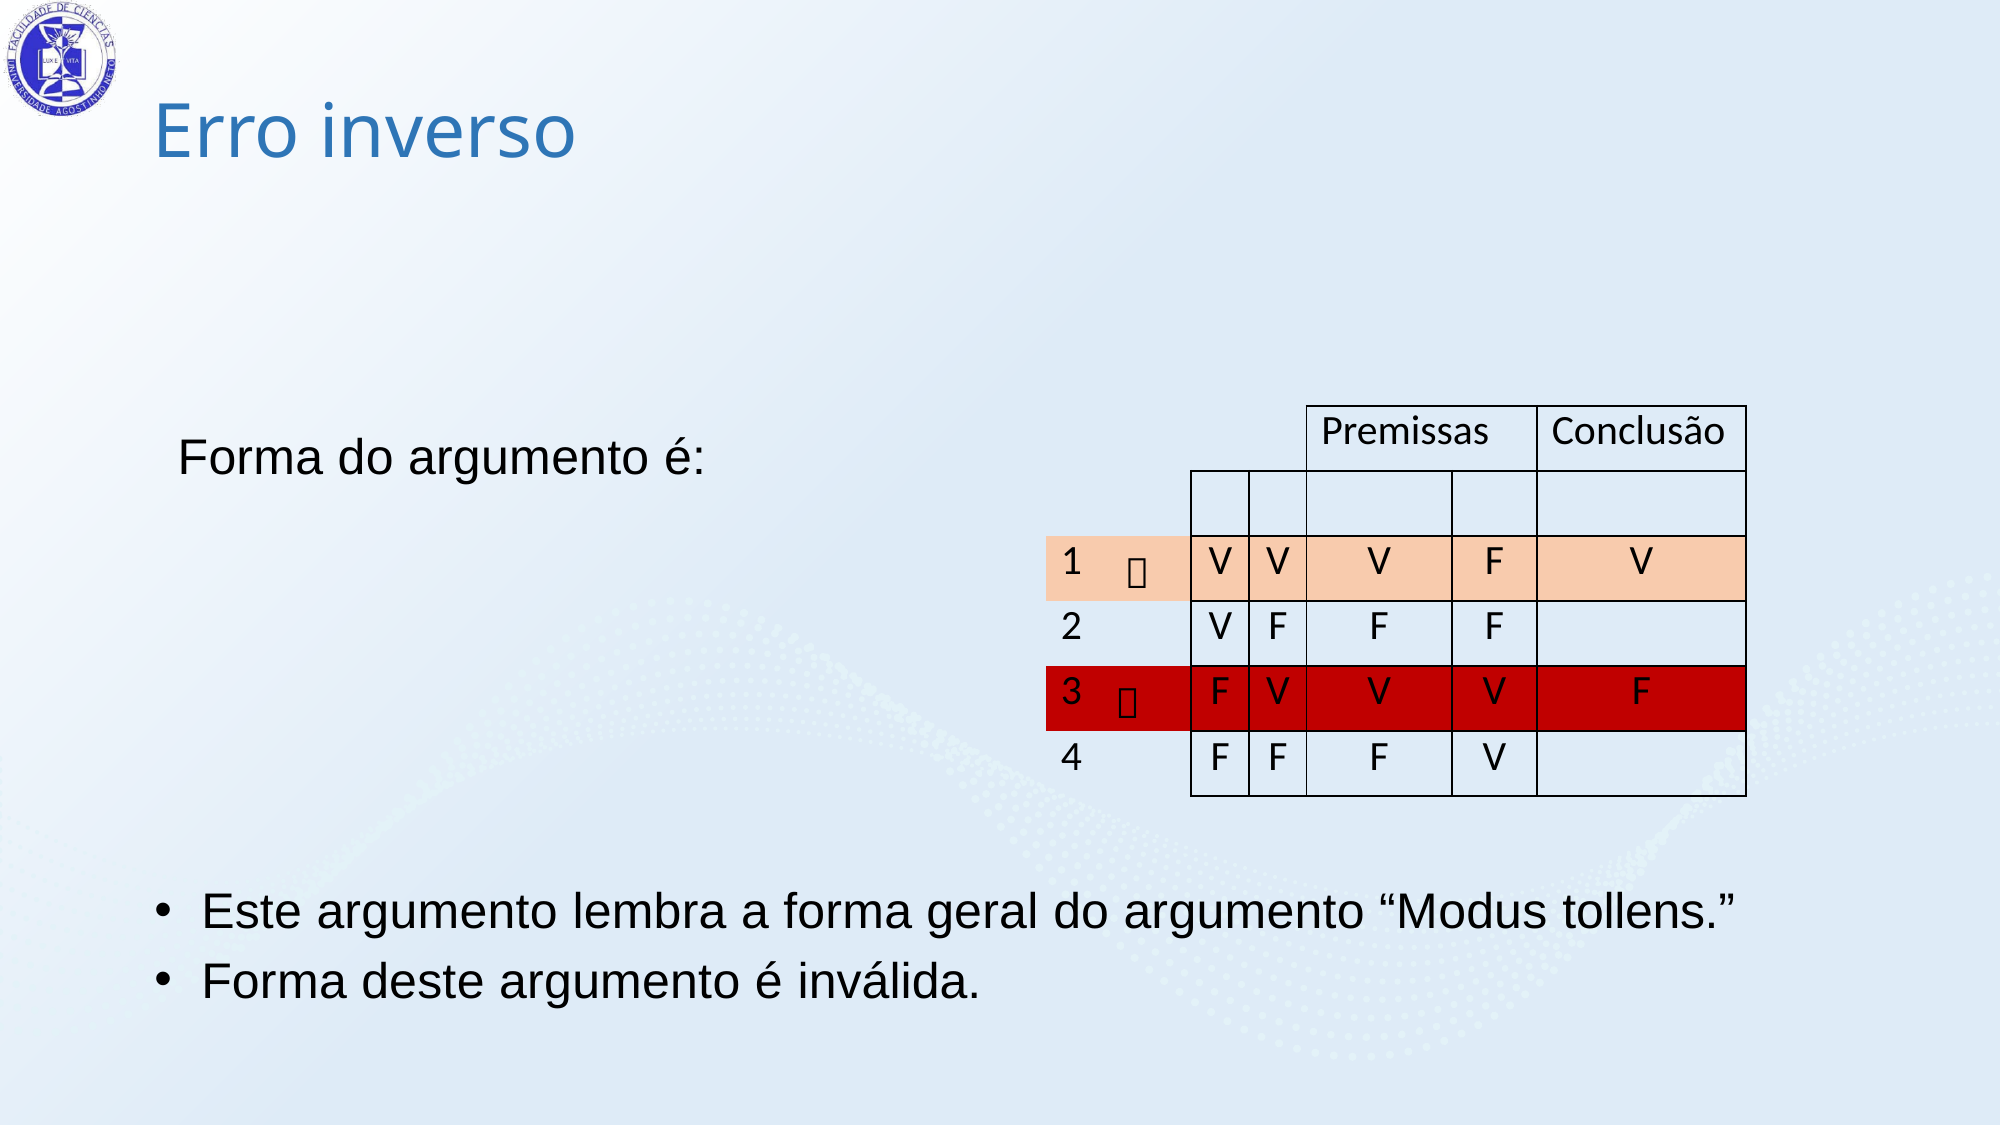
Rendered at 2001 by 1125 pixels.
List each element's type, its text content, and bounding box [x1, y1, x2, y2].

title Erro inverso [137, 59, 1863, 207]
picture [0, 0, 138, 120]
text_box Este argumento lembra a forma geral do argumento “Modus tollens.” Forma deste argumento é inválida. [137, 871, 1809, 1016]
